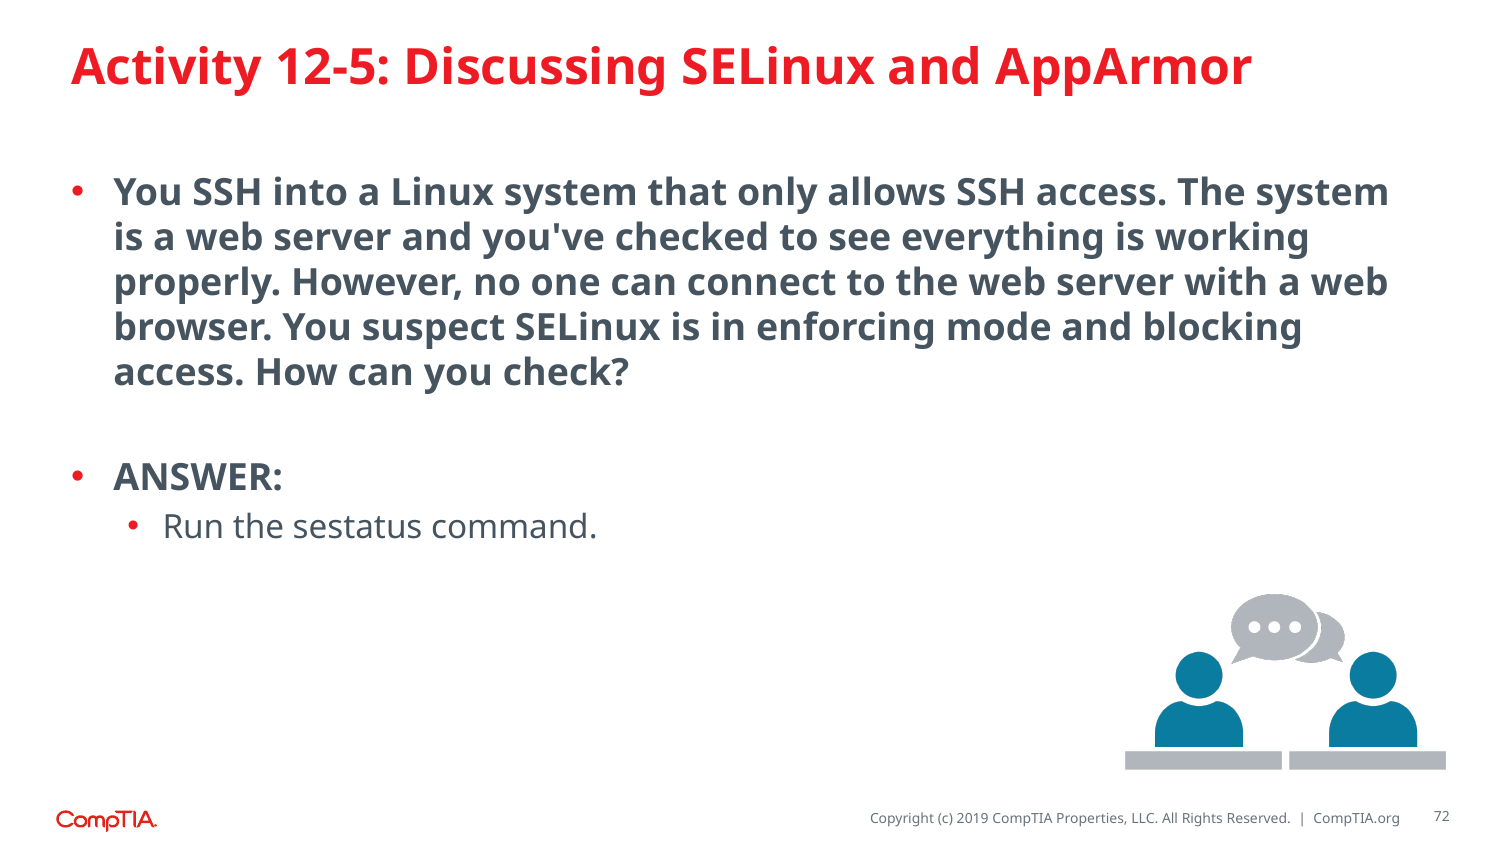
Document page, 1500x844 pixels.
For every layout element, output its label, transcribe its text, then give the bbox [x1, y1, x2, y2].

picture [1124, 593, 1446, 770]
title Activity 12-5: Discussing SELinux and AppArmor [56, 12, 1350, 117]
slide_number 72 [1407, 800, 1450, 835]
list You SSH into a Linux system that only allows SSH access. The system is a web server and you've checked to see everything is working properly. However, no one can connect to the web server with a web browser. You suspect SELinux is in enforcing mode and blocking access. How can you check? ANSWER: Run the sestatus command. [56, 160, 1444, 768]
